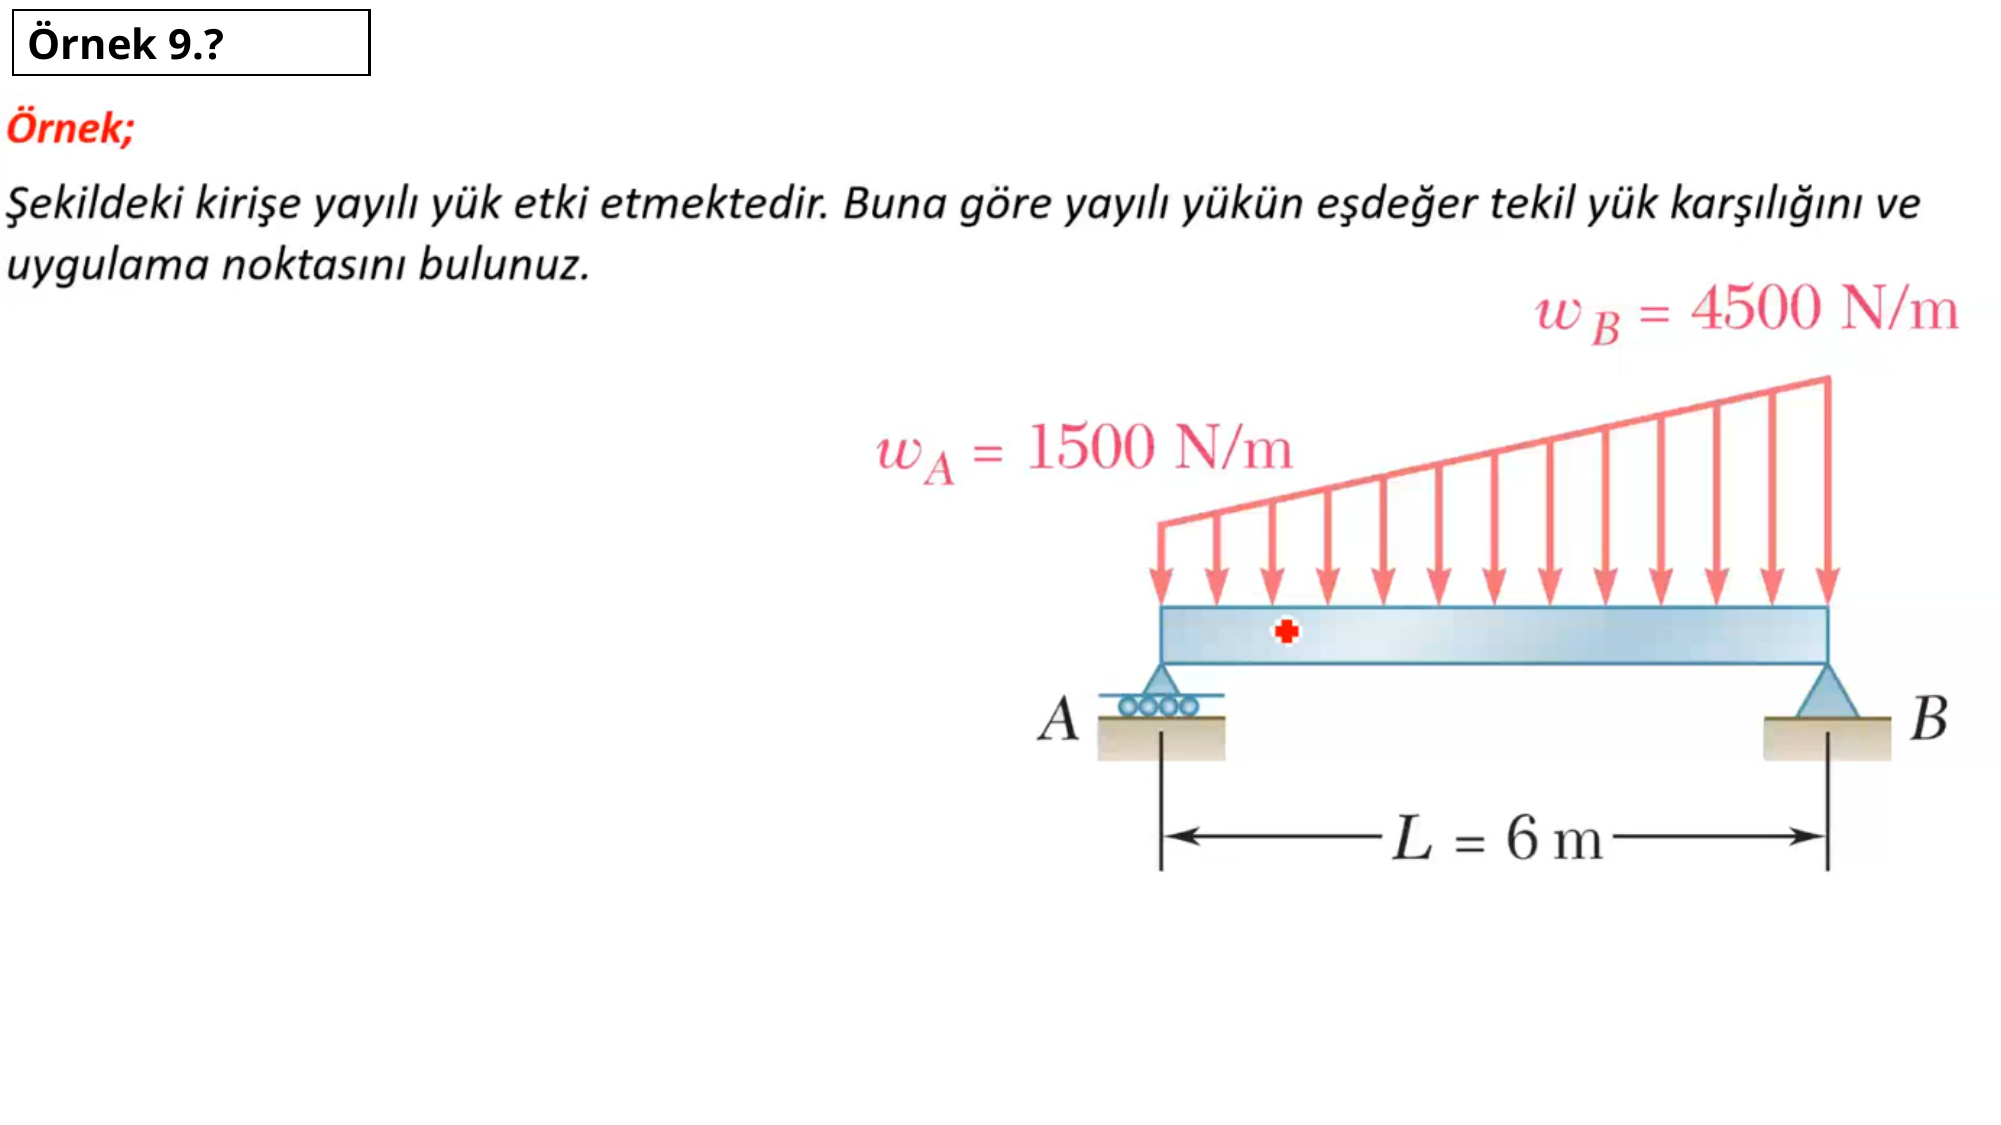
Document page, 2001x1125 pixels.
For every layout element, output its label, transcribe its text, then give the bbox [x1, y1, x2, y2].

picture [0, 92, 2000, 888]
text_box Örnek 9.? [12, 9, 371, 76]
